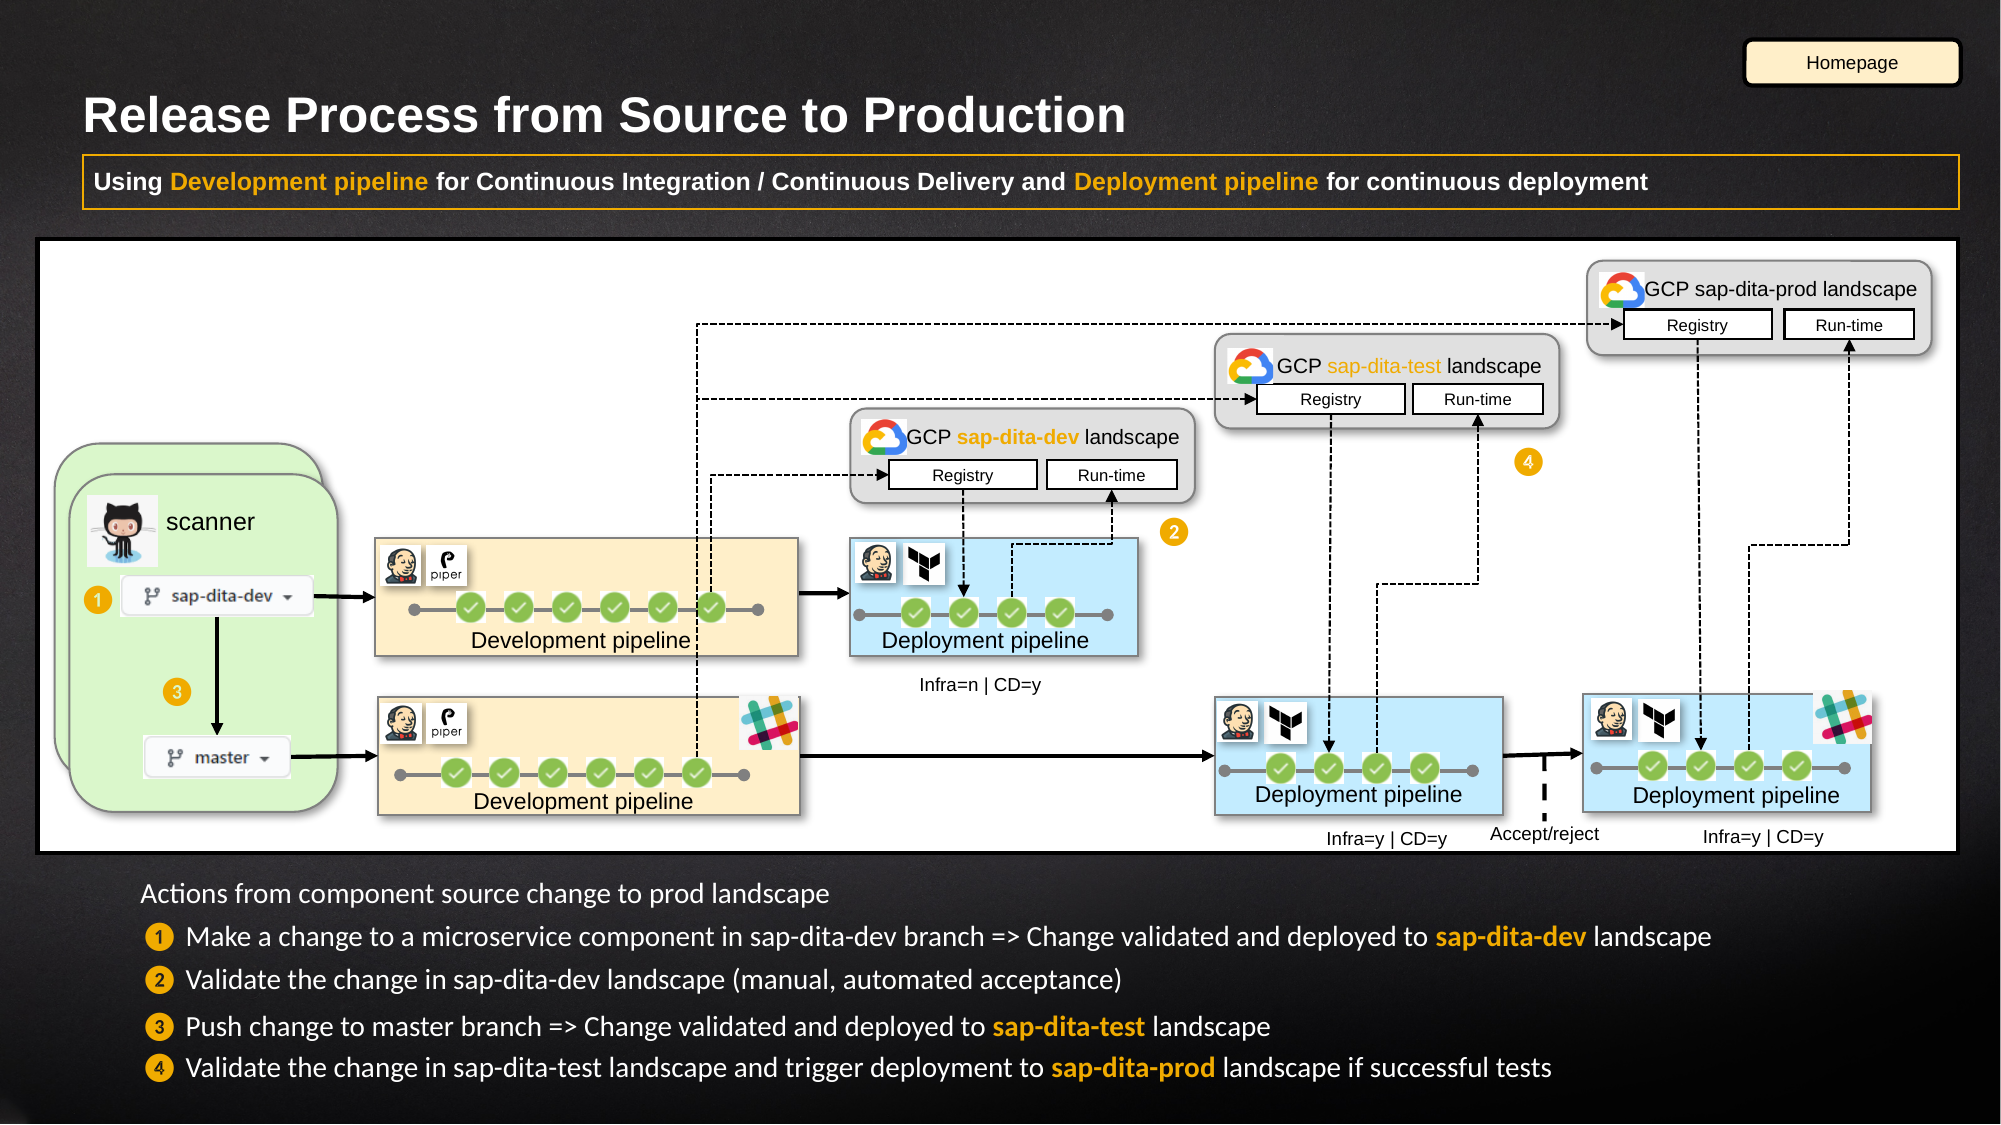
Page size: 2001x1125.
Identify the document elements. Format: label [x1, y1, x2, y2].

text_box [78, 406, 134, 953]
text_box [140, 338, 1890, 1084]
picture [0, 0, 2001, 1125]
text_box [140, 259, 1934, 1043]
